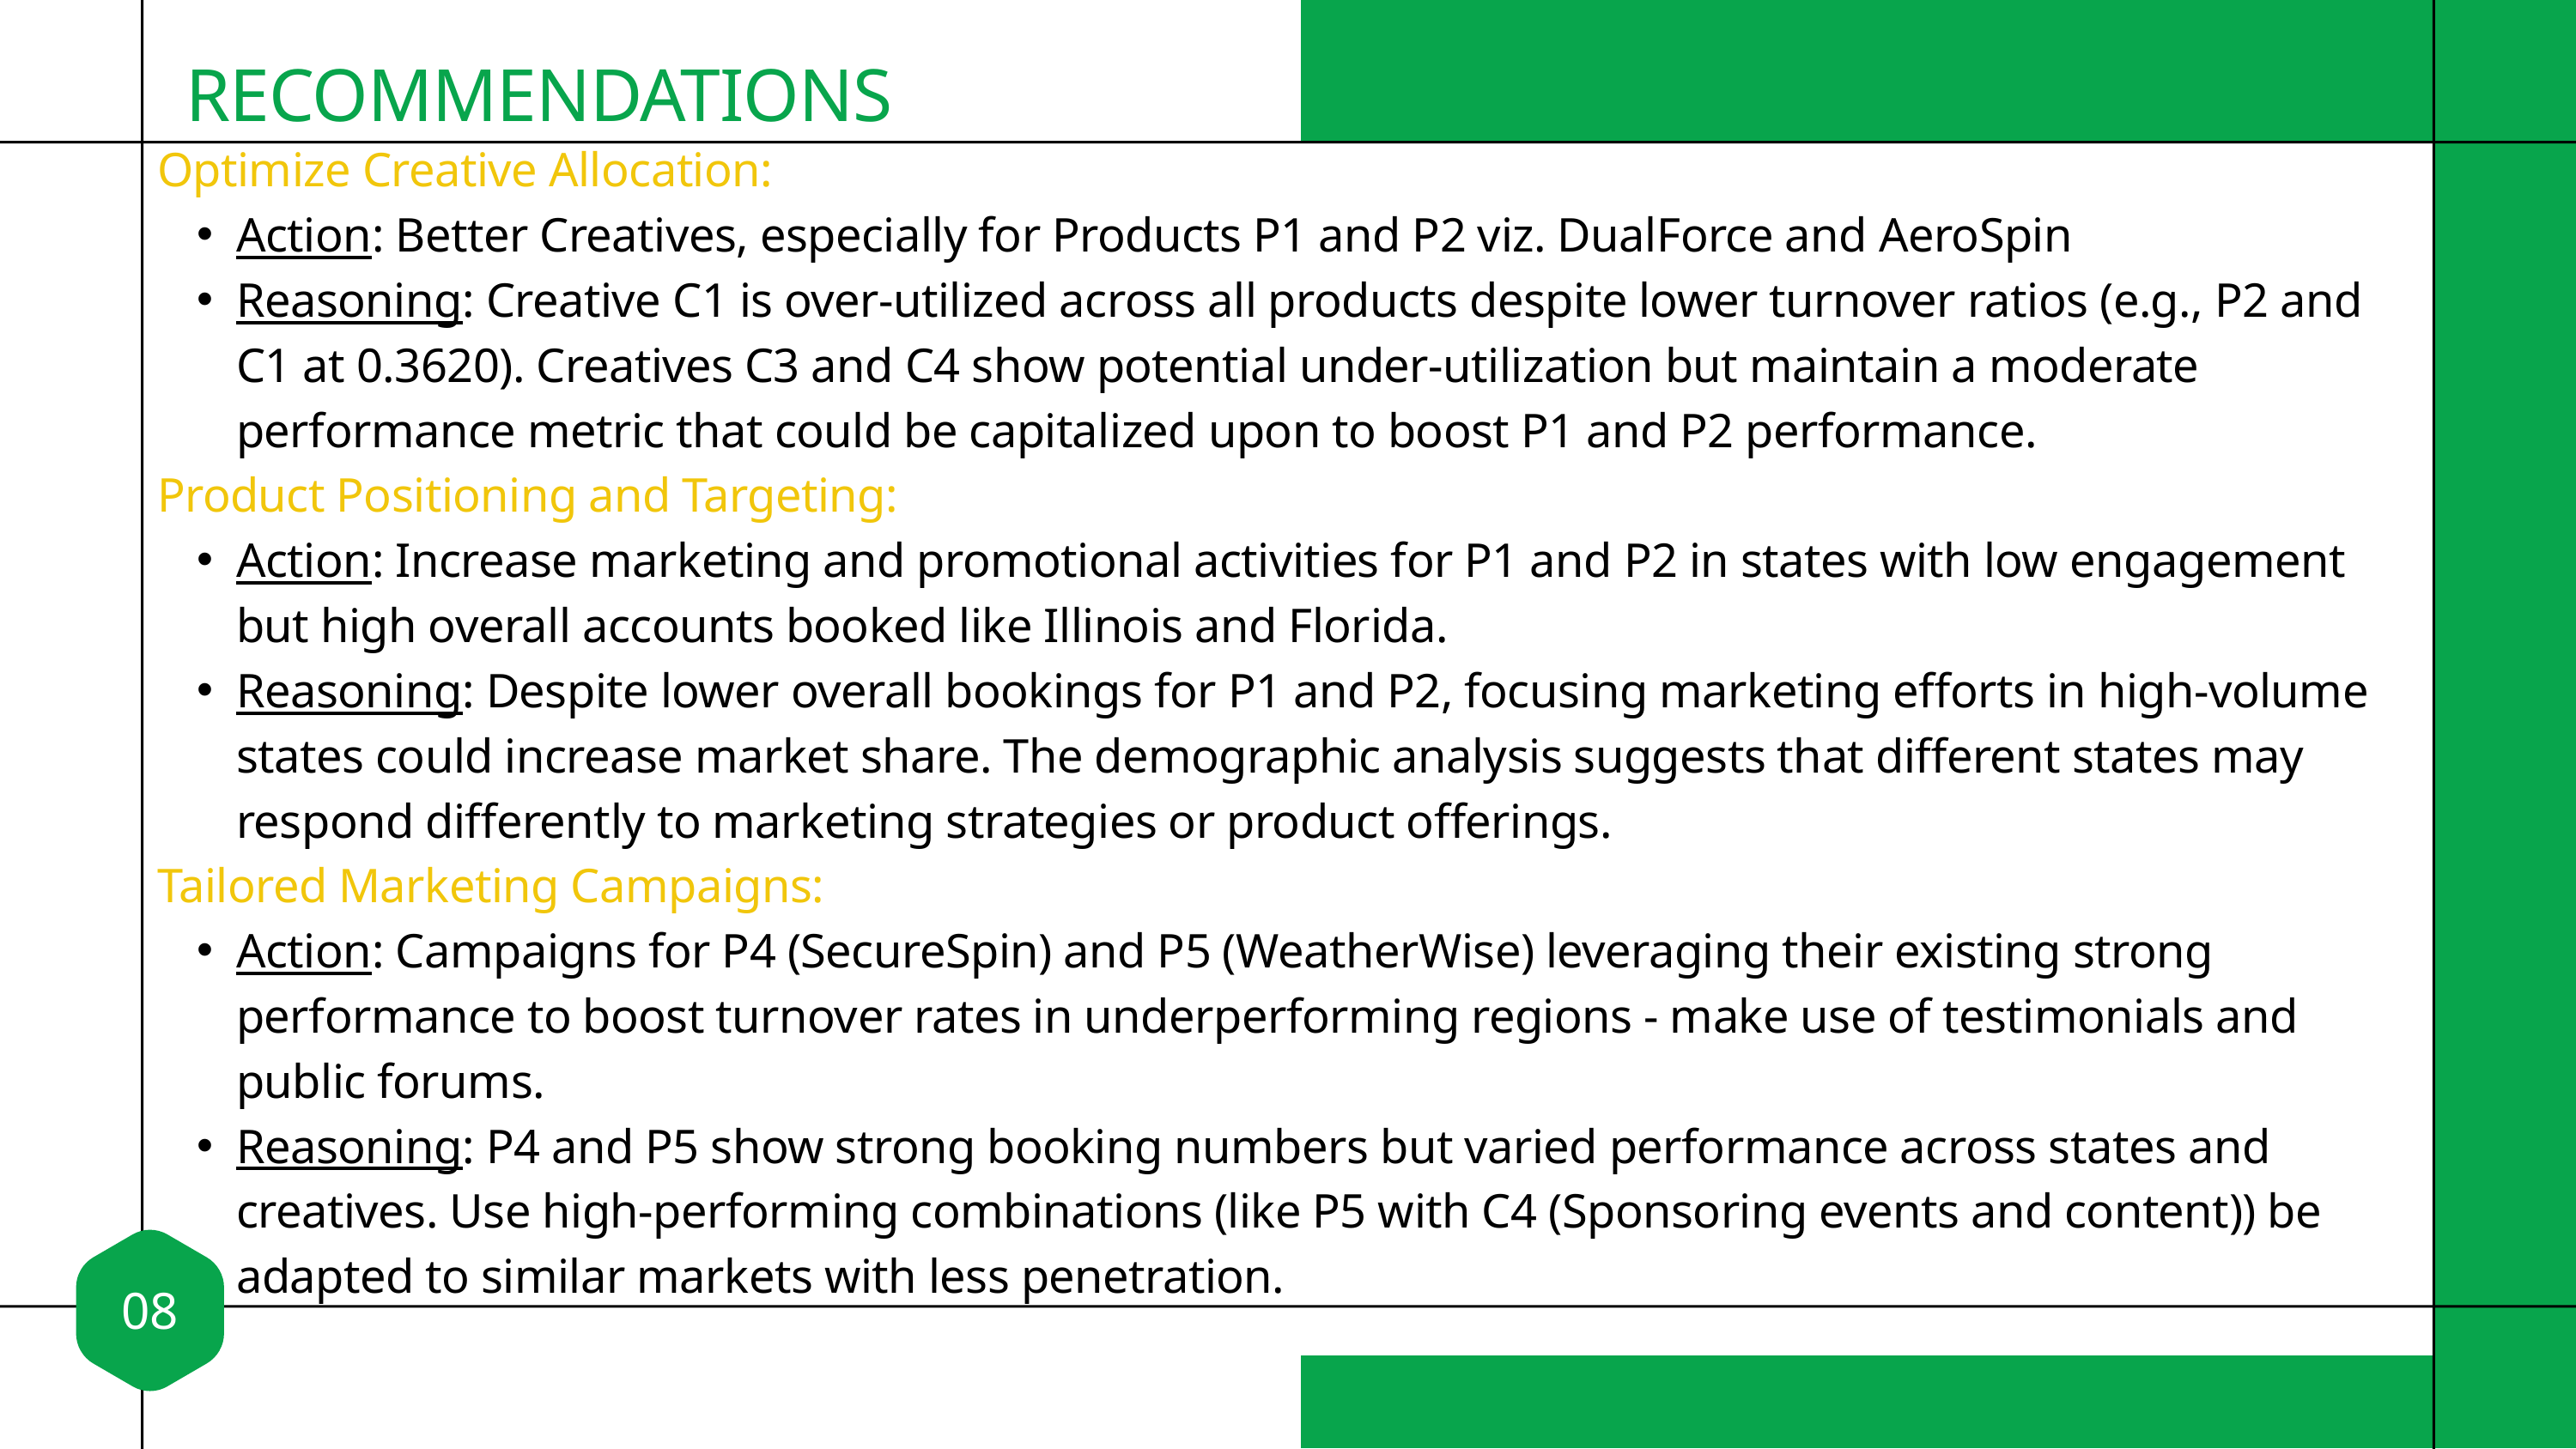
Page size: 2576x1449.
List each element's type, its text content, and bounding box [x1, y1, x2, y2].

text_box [76, 1224, 225, 1397]
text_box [1300, 0, 2576, 1449]
text_box RECOMMENDATIONS [149, 34, 929, 136]
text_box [149, 142, 2434, 1356]
